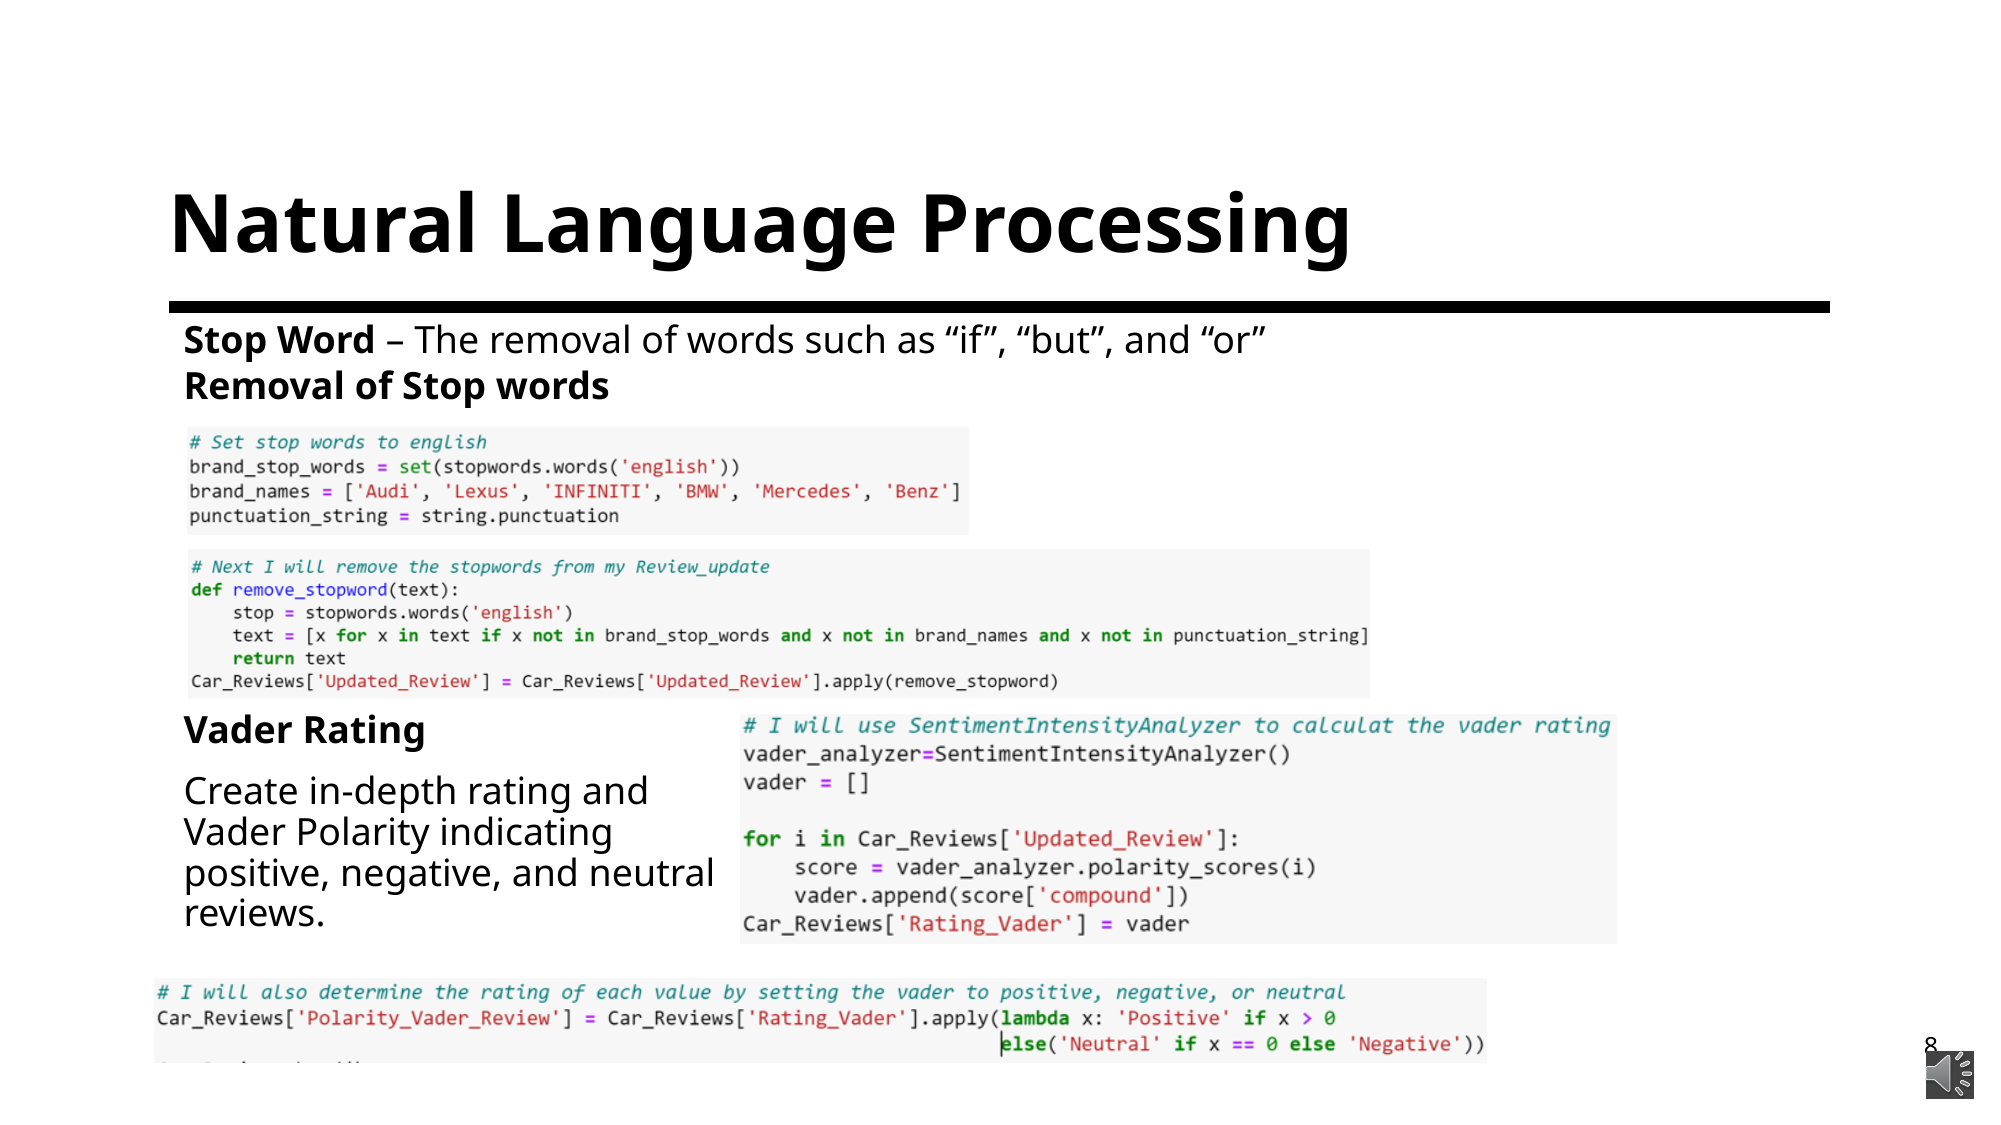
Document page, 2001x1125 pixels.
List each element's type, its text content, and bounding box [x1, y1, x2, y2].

text_box Stop Word – The removal of words such as “if”, “but”, and “or” [168, 313, 1512, 410]
text_box Vader Rating Create in-depth rating and Vader Polarity indicating positive, negative, and neutral reviews. [168, 703, 741, 961]
text_box Removal of Stop words [168, 360, 1450, 457]
picture [187, 427, 969, 535]
picture [1924, 1049, 1976, 1100]
title Natural Language Processing [168, 163, 1450, 270]
picture [740, 714, 1617, 944]
picture [153, 978, 1487, 1063]
slide_number 8 [1885, 1032, 1954, 1063]
picture [187, 549, 1370, 699]
